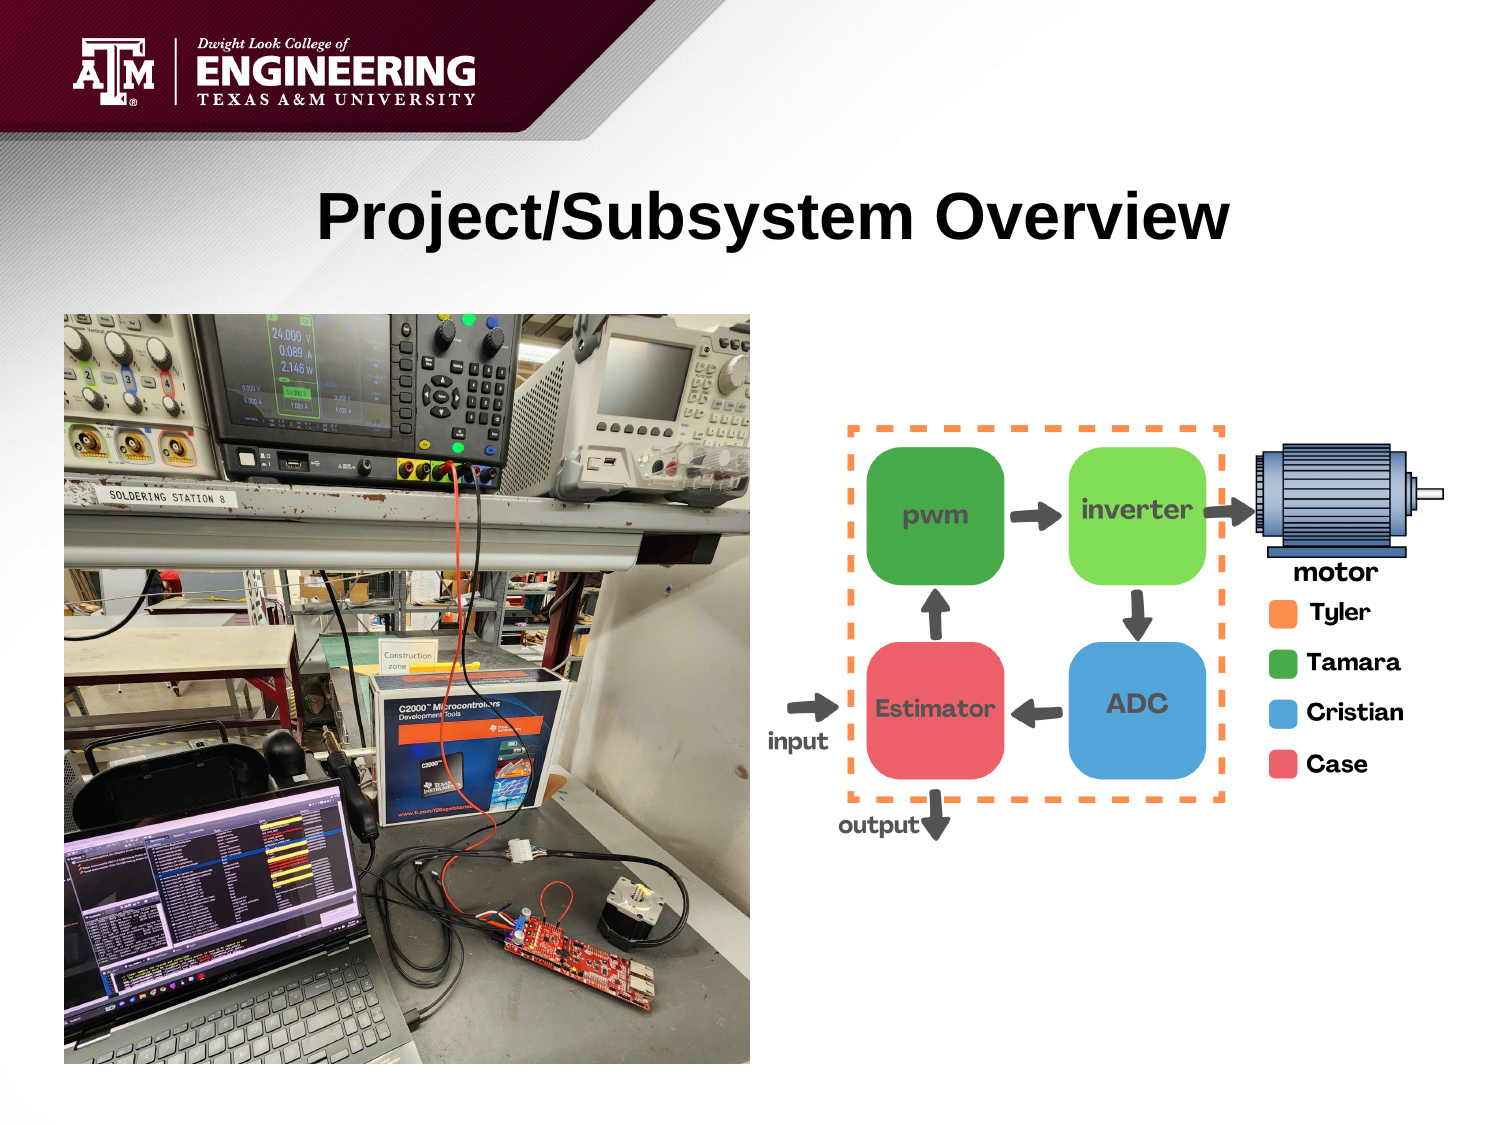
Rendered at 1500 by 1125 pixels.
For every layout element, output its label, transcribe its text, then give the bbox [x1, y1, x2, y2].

picture [0, 0, 1500, 1125]
title Project/Subsystem Overview [98, 147, 1449, 279]
